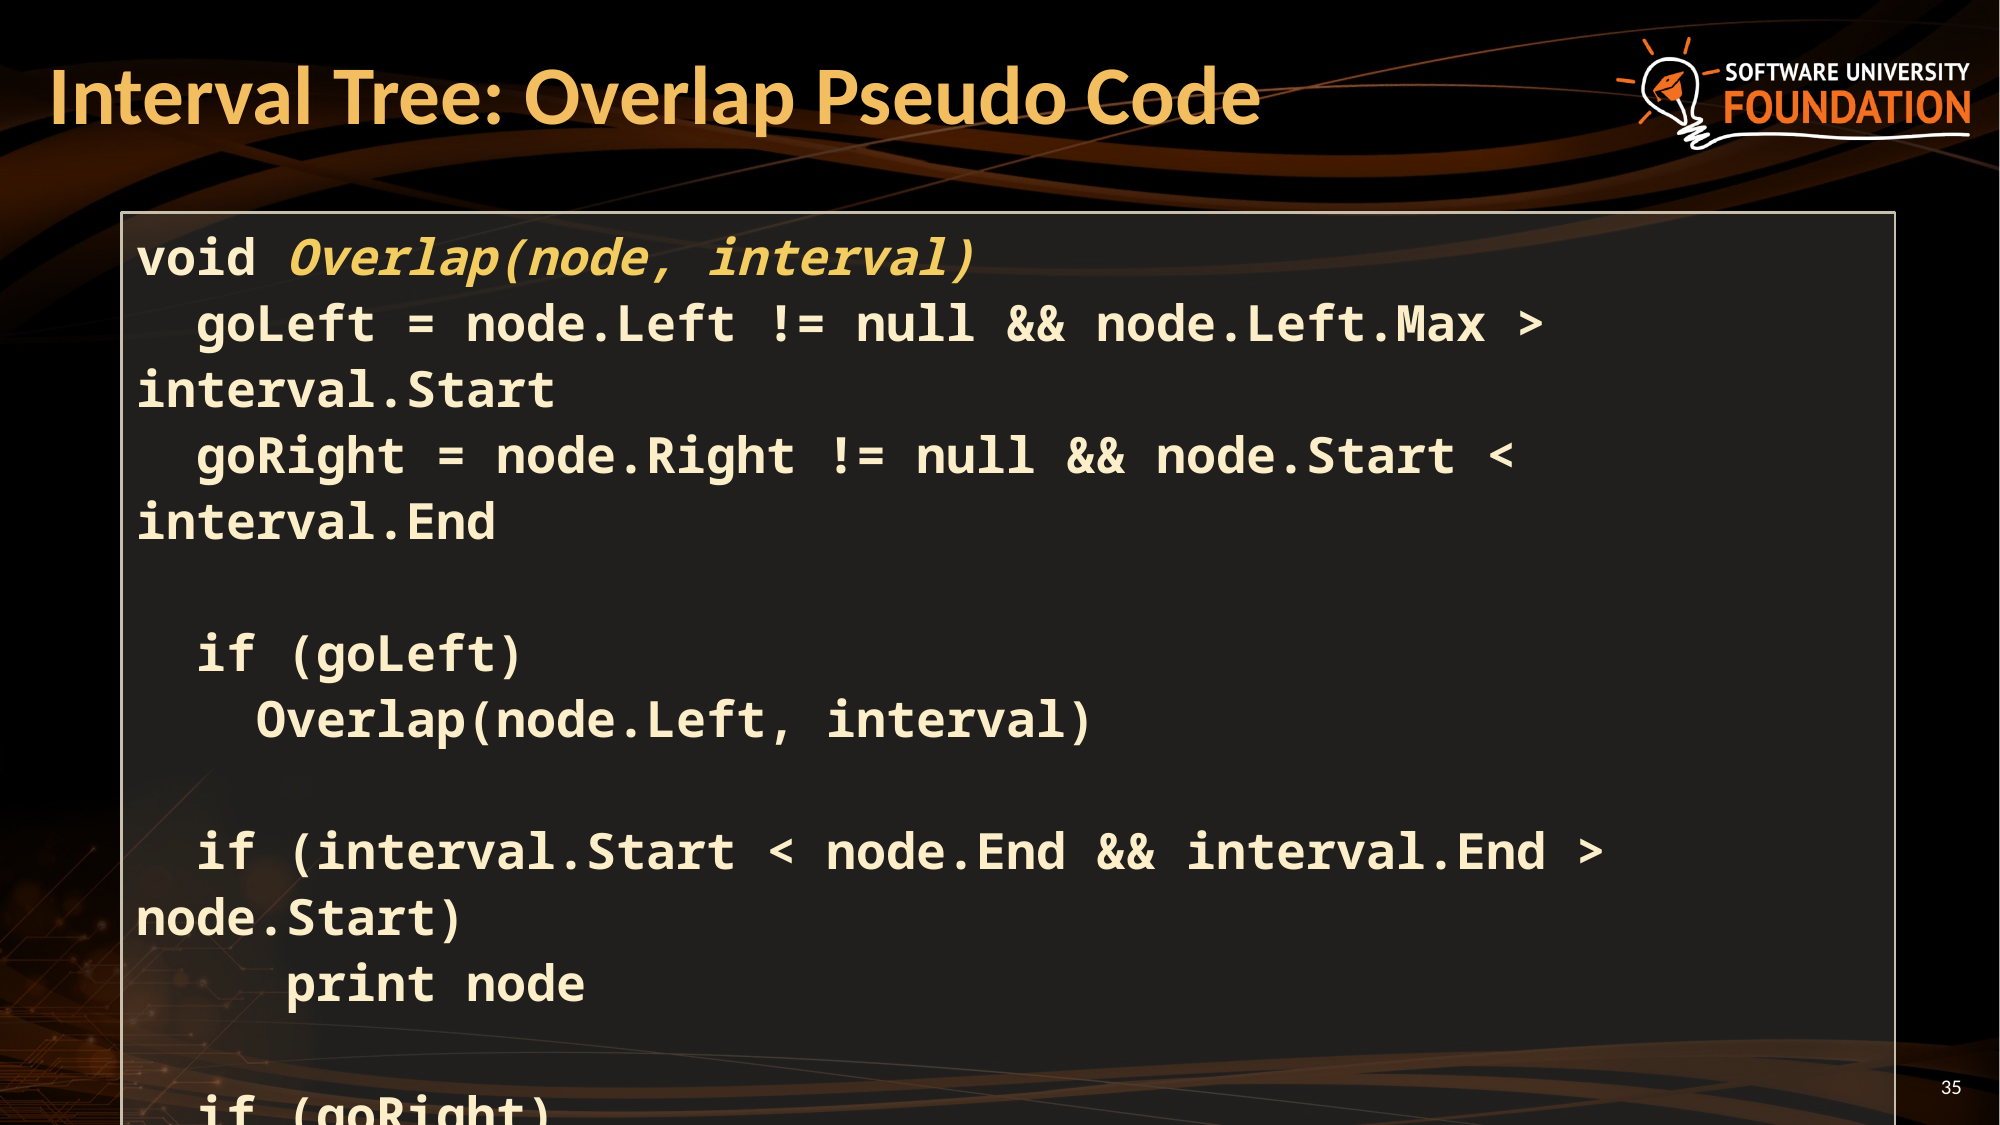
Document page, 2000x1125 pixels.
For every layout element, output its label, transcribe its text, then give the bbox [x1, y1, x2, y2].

title Interval Tree: Overlap Pseudo Code [30, 6, 1602, 189]
text_box void Overlap(node, interval) goLeft = node.Left != null && node.Left.Max > interval.Start goRight = node.Right != null && node.Start < interval.End if (goLeft) Overlap(node.Left, interval) if (interval.Start < node.End && interval.End > node.Start) print node if (goRight) Overlap(node.Right, interval) [121, 212, 1895, 1125]
picture [0, 0, 2000, 1125]
slide_number 35 [1897, 1070, 1968, 1103]
